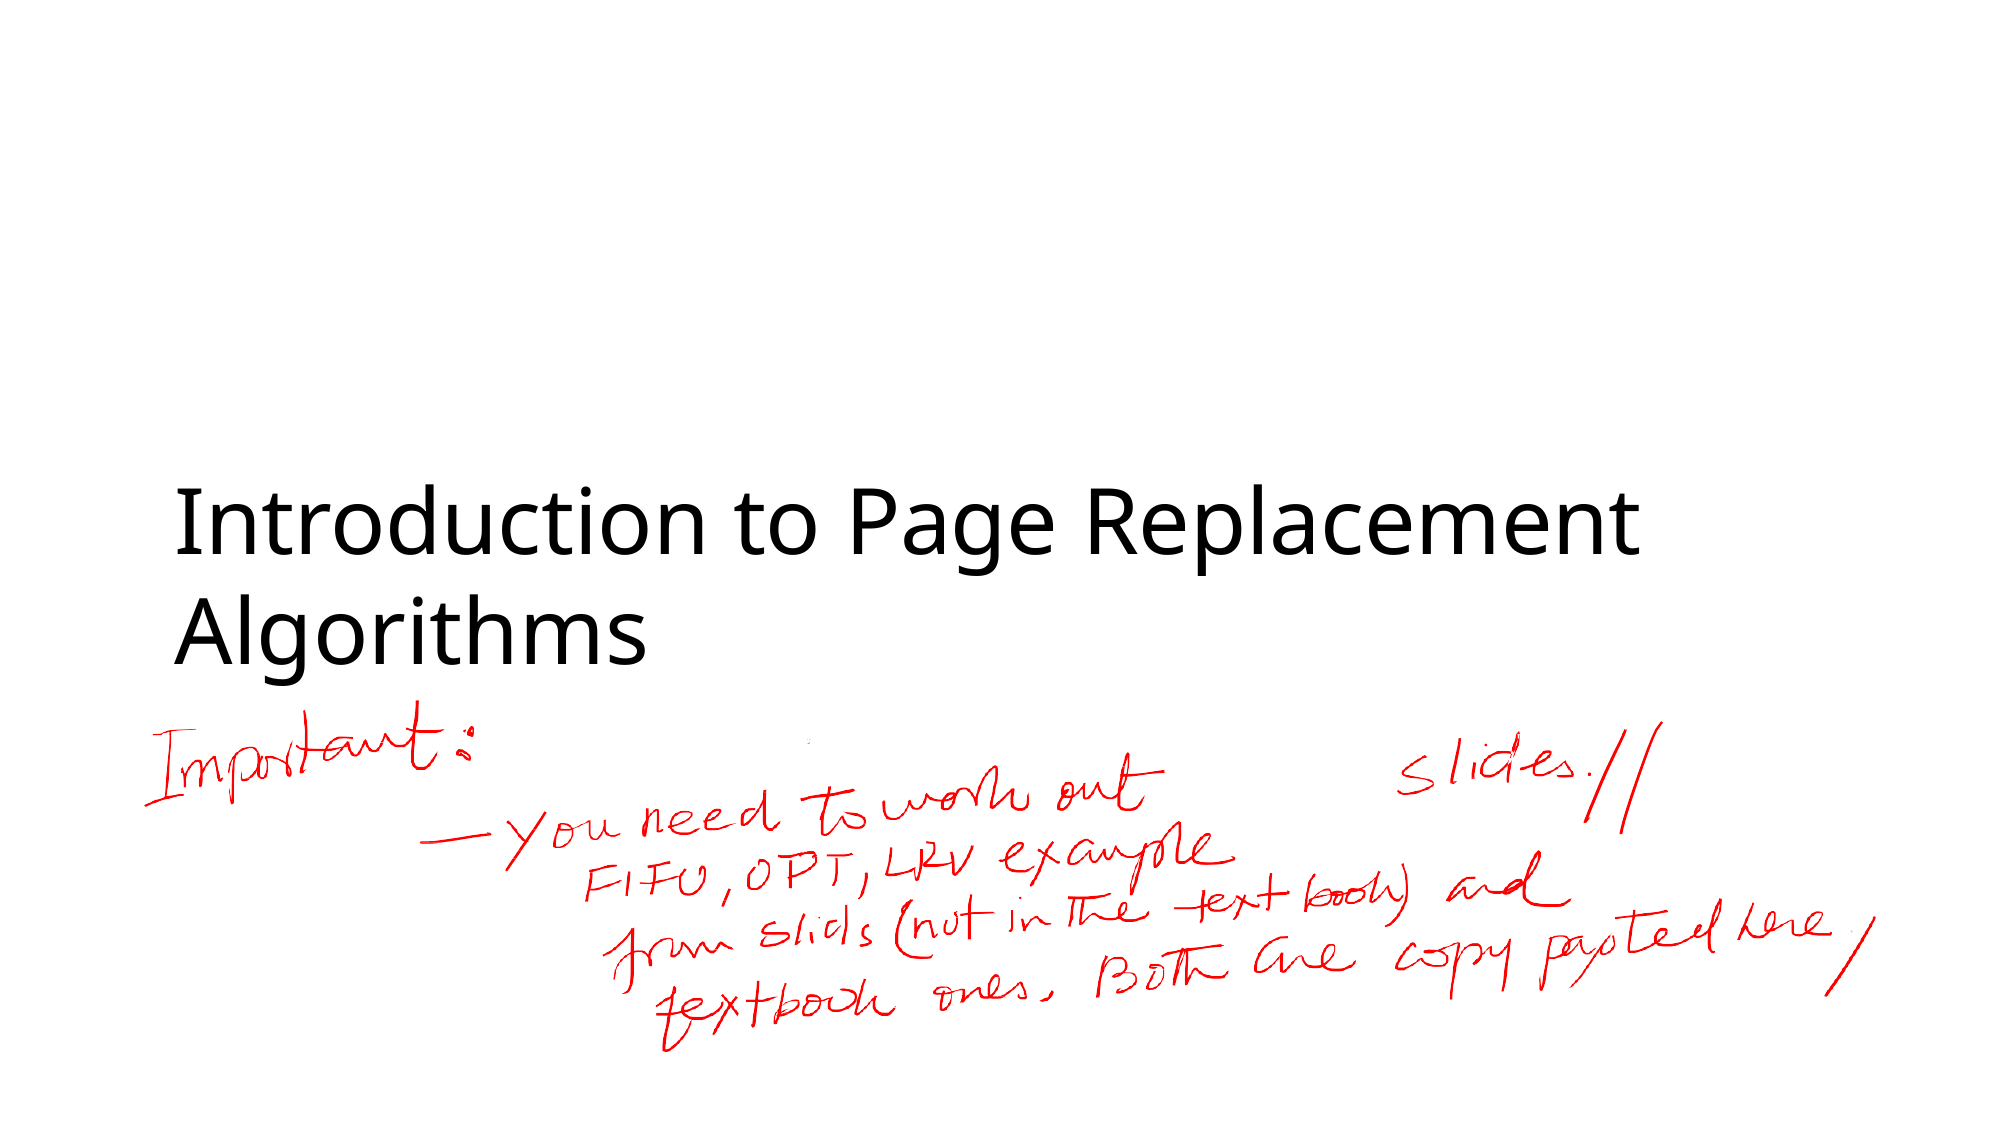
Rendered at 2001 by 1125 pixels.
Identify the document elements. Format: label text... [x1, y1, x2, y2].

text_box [1471, 731, 1574, 784]
picture [463, 726, 474, 737]
text_box [419, 832, 492, 844]
picture [1394, 938, 1512, 1000]
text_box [1446, 850, 1722, 991]
text_box [1583, 729, 1627, 824]
picture [1397, 755, 1434, 795]
title Introduction to Page Replacement Algorithms [172, 460, 1852, 683]
picture [1737, 902, 1876, 997]
picture [1057, 752, 1166, 811]
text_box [601, 765, 1356, 1052]
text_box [505, 811, 596, 903]
picture [1304, 863, 1408, 928]
text_box [1619, 721, 1663, 835]
picture [144, 700, 446, 808]
picture [456, 749, 471, 761]
picture [885, 841, 974, 881]
text_box [1450, 738, 1462, 785]
